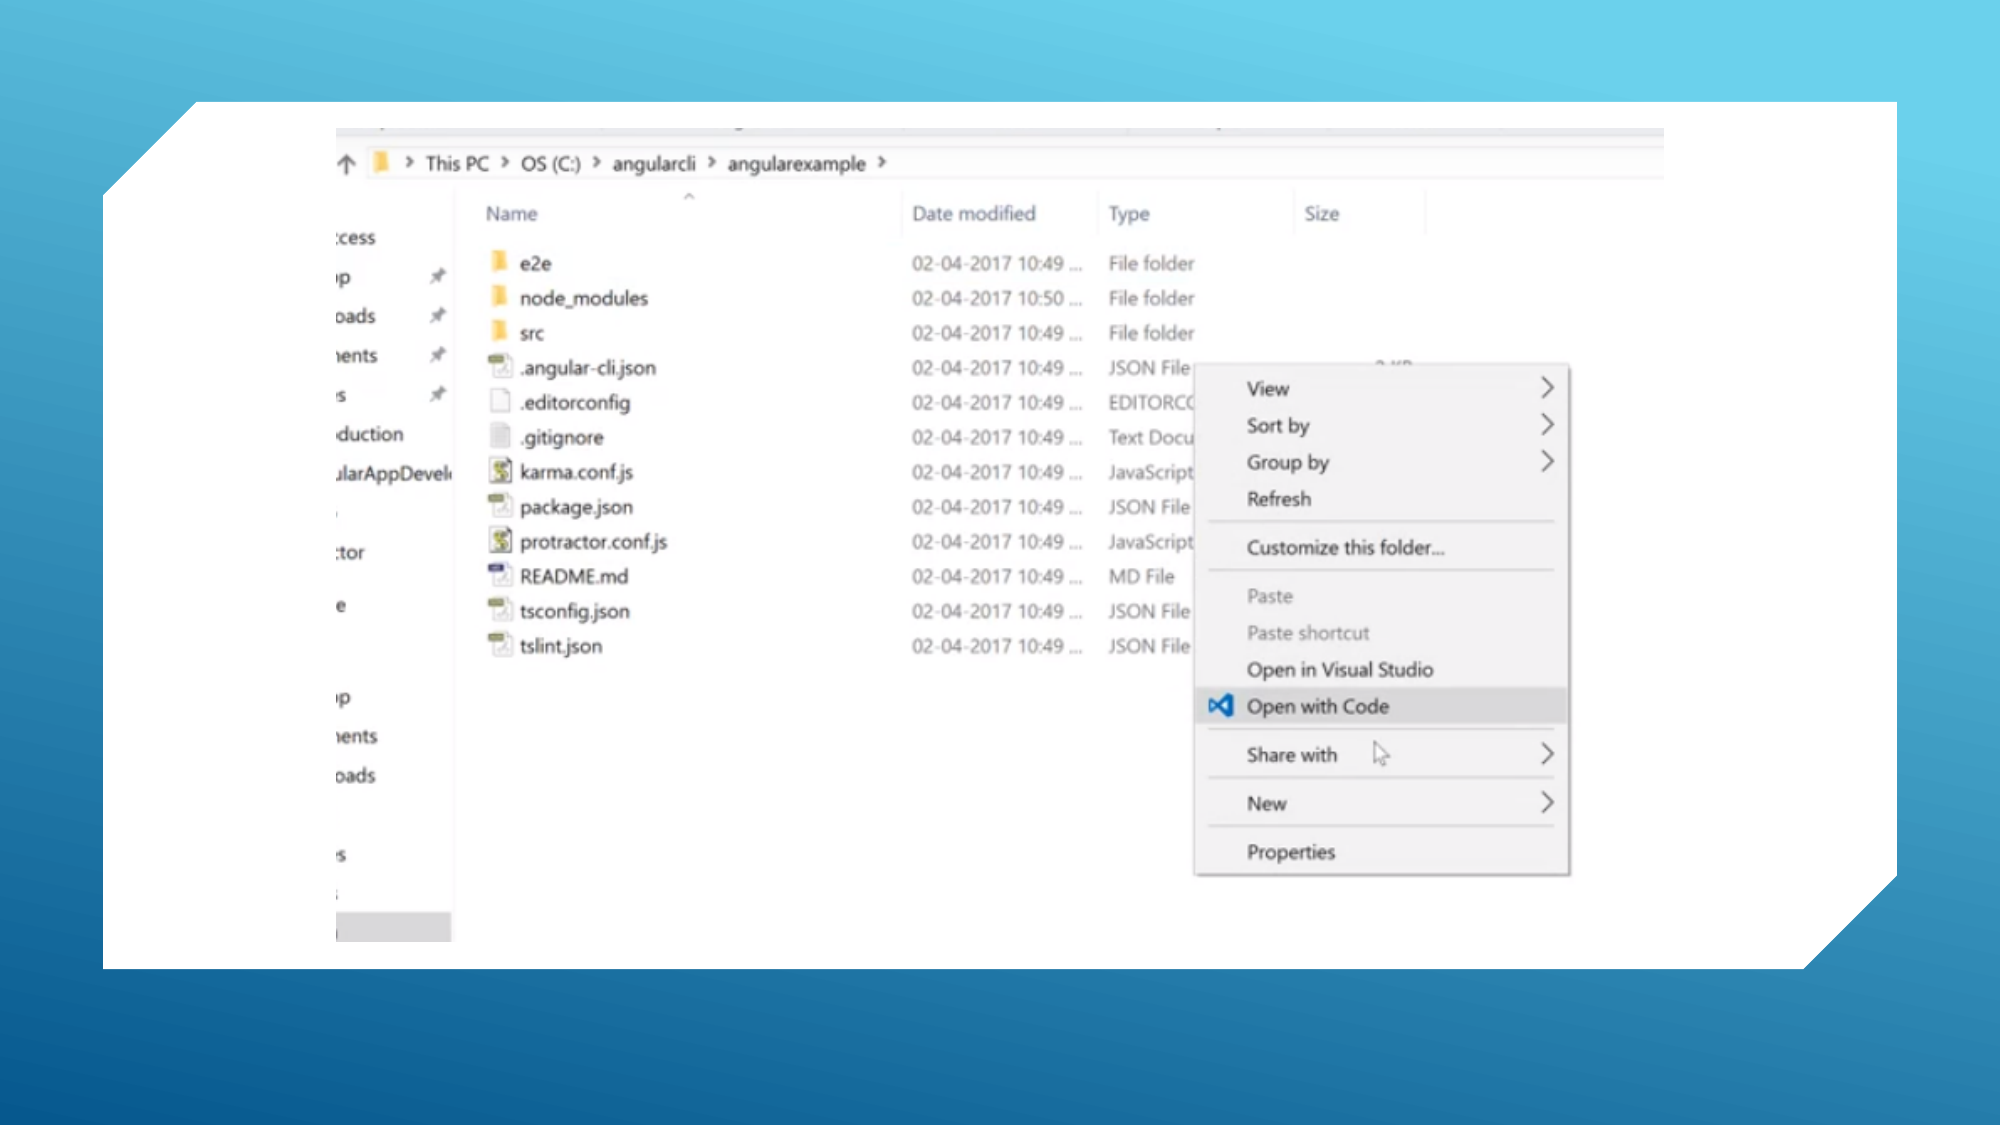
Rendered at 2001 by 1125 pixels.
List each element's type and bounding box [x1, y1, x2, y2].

text_box [0, 0, 2000, 1125]
list [335, 128, 1664, 943]
text_box [1510, 485, 2000, 1013]
text_box [101, 100, 1899, 971]
